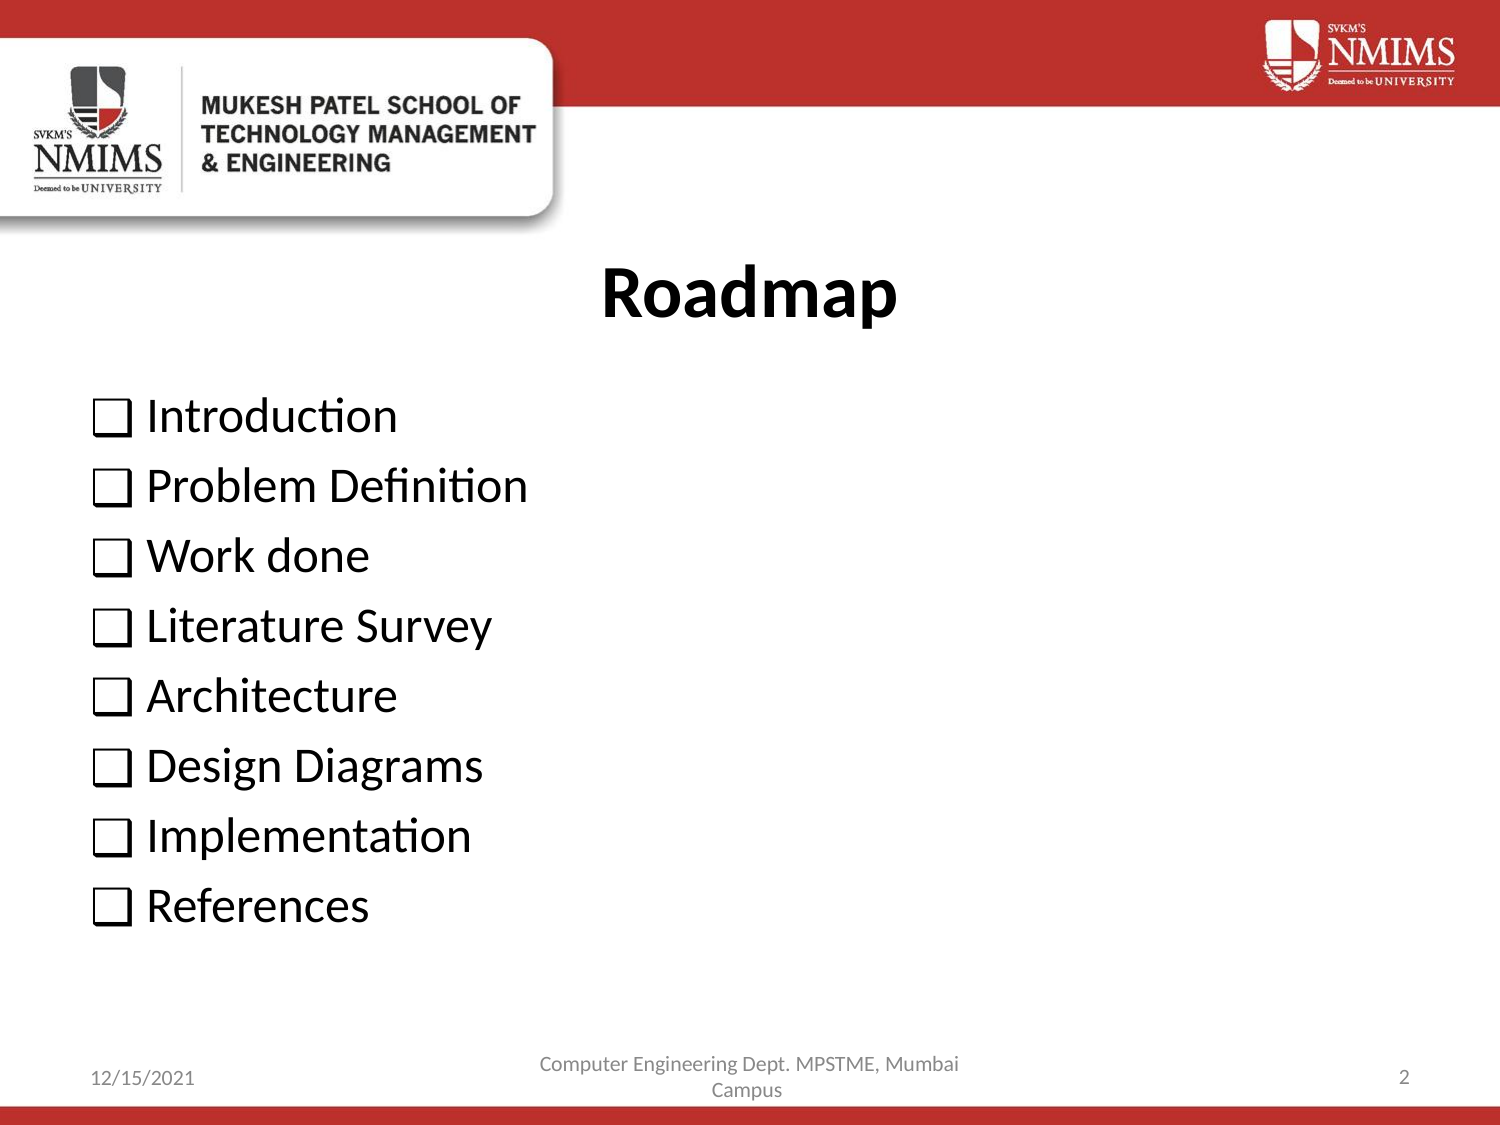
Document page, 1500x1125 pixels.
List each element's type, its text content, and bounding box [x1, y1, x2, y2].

picture [0, 0, 1500, 1125]
list Introduction Problem Definition Work done Literature Survey Architecture Design Diagrams Implementation References [75, 375, 1425, 1043]
title Roadmap [75, 212, 1425, 363]
footer Computer Engineering Dept. MPSTME, Mumbai Campus [512, 1045, 988, 1106]
slide_number 2 [1074, 1045, 1425, 1106]
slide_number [75, 1046, 425, 1107]
